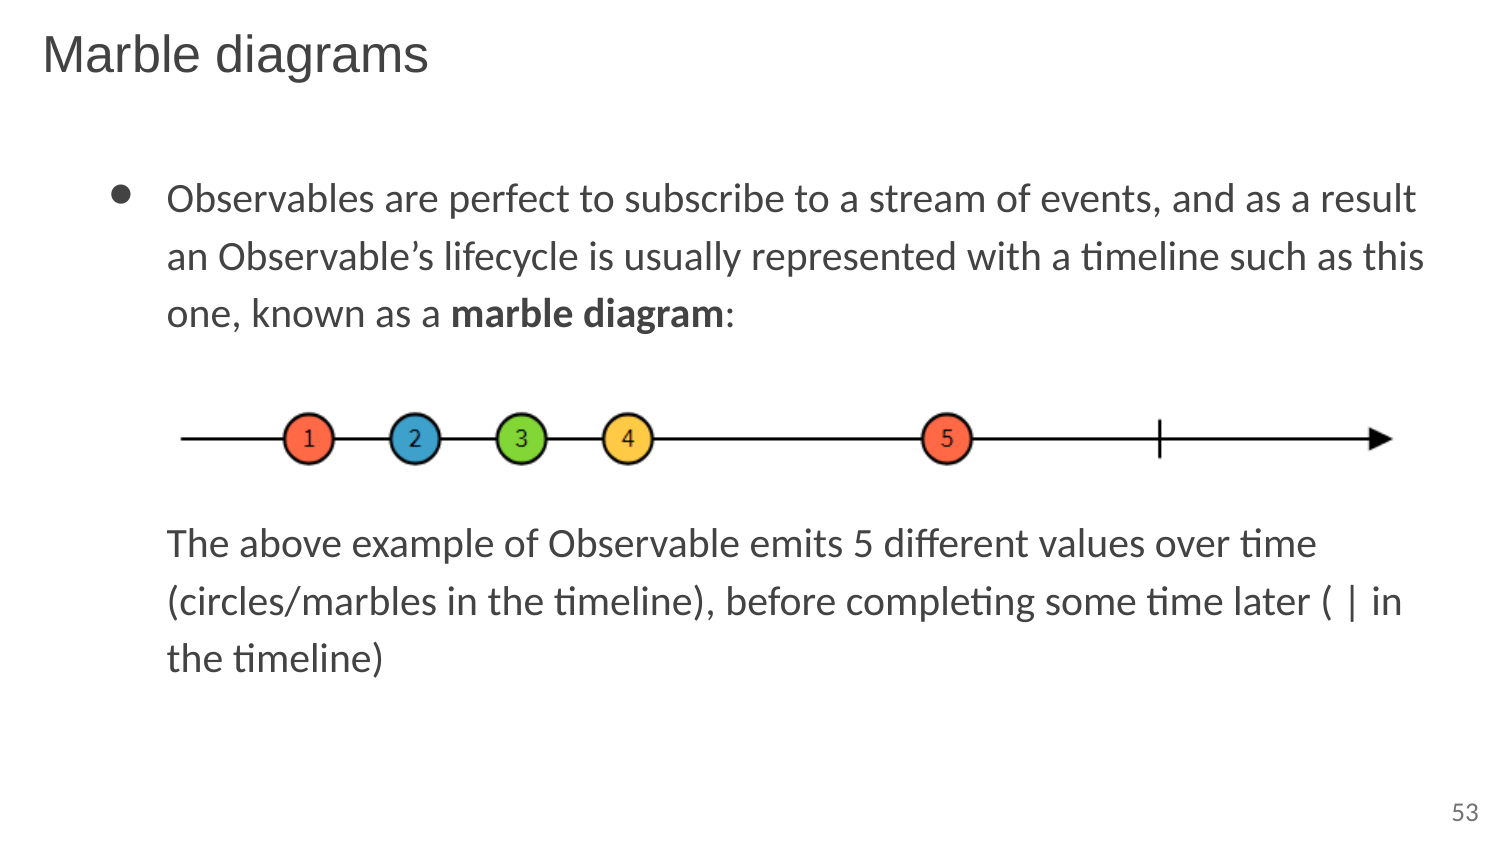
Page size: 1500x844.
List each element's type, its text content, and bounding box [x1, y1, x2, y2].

picture [170, 384, 1404, 497]
slide_number 53 [1403, 779, 1494, 844]
list Observables are perfect to subscribe to a stream of events, and as a result an Observable’s lifecycle is usually represented with a timeline such as this one, known as a marble diagram: The above example of Observable emits 5 different values over time (circles/marbles in the timeline), before completing some time later ( | in the timeline) [76, 148, 1445, 835]
title Marble diagrams [16, 2, 1464, 102]
